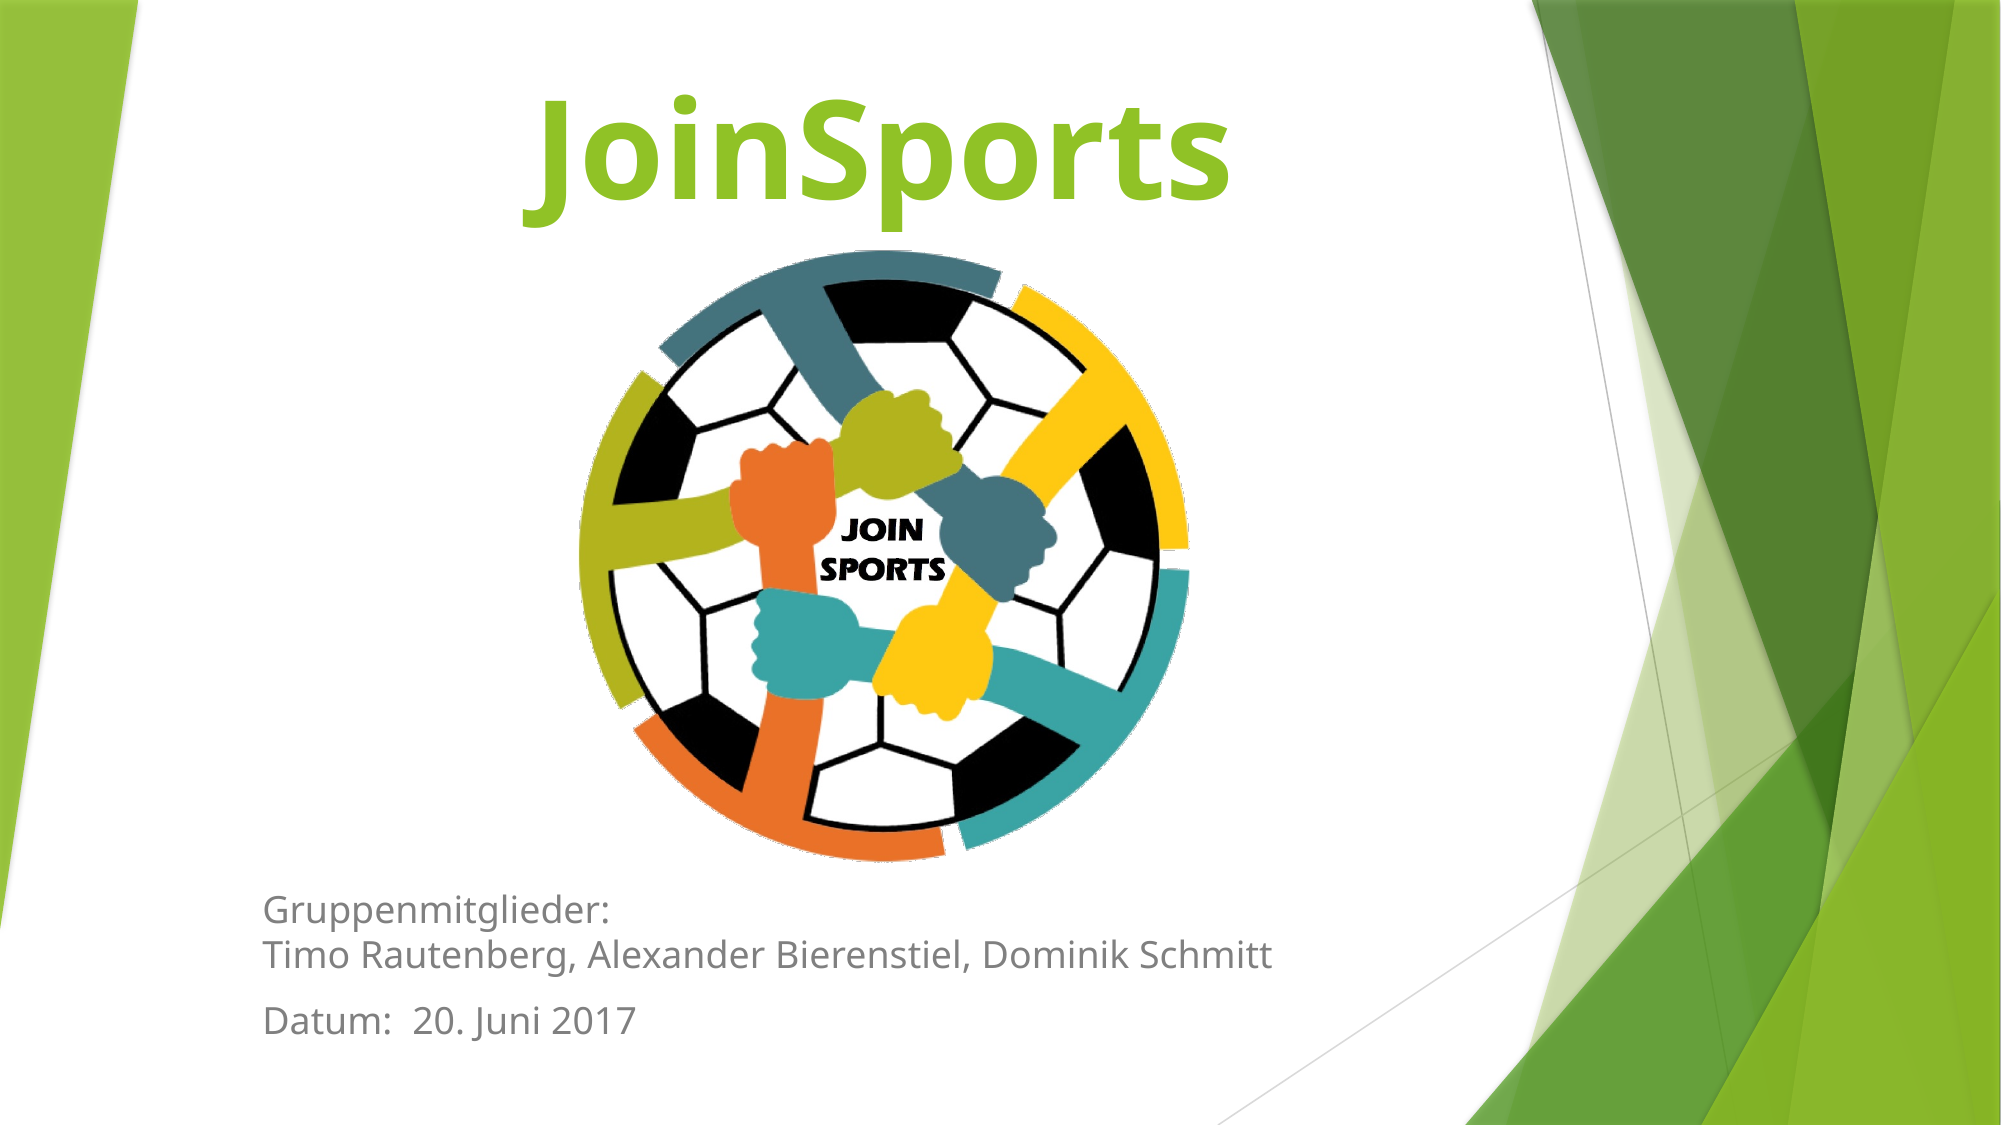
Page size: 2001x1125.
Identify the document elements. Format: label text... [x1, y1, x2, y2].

title JoinSports [247, 34, 1522, 235]
picture [576, 249, 1193, 864]
subtitle Gruppenmitglieder: Timo Rautenberg, Alexander Bierenstiel, Dominik Schmitt Datum: 20. Juni 2017 [247, 878, 1522, 1059]
